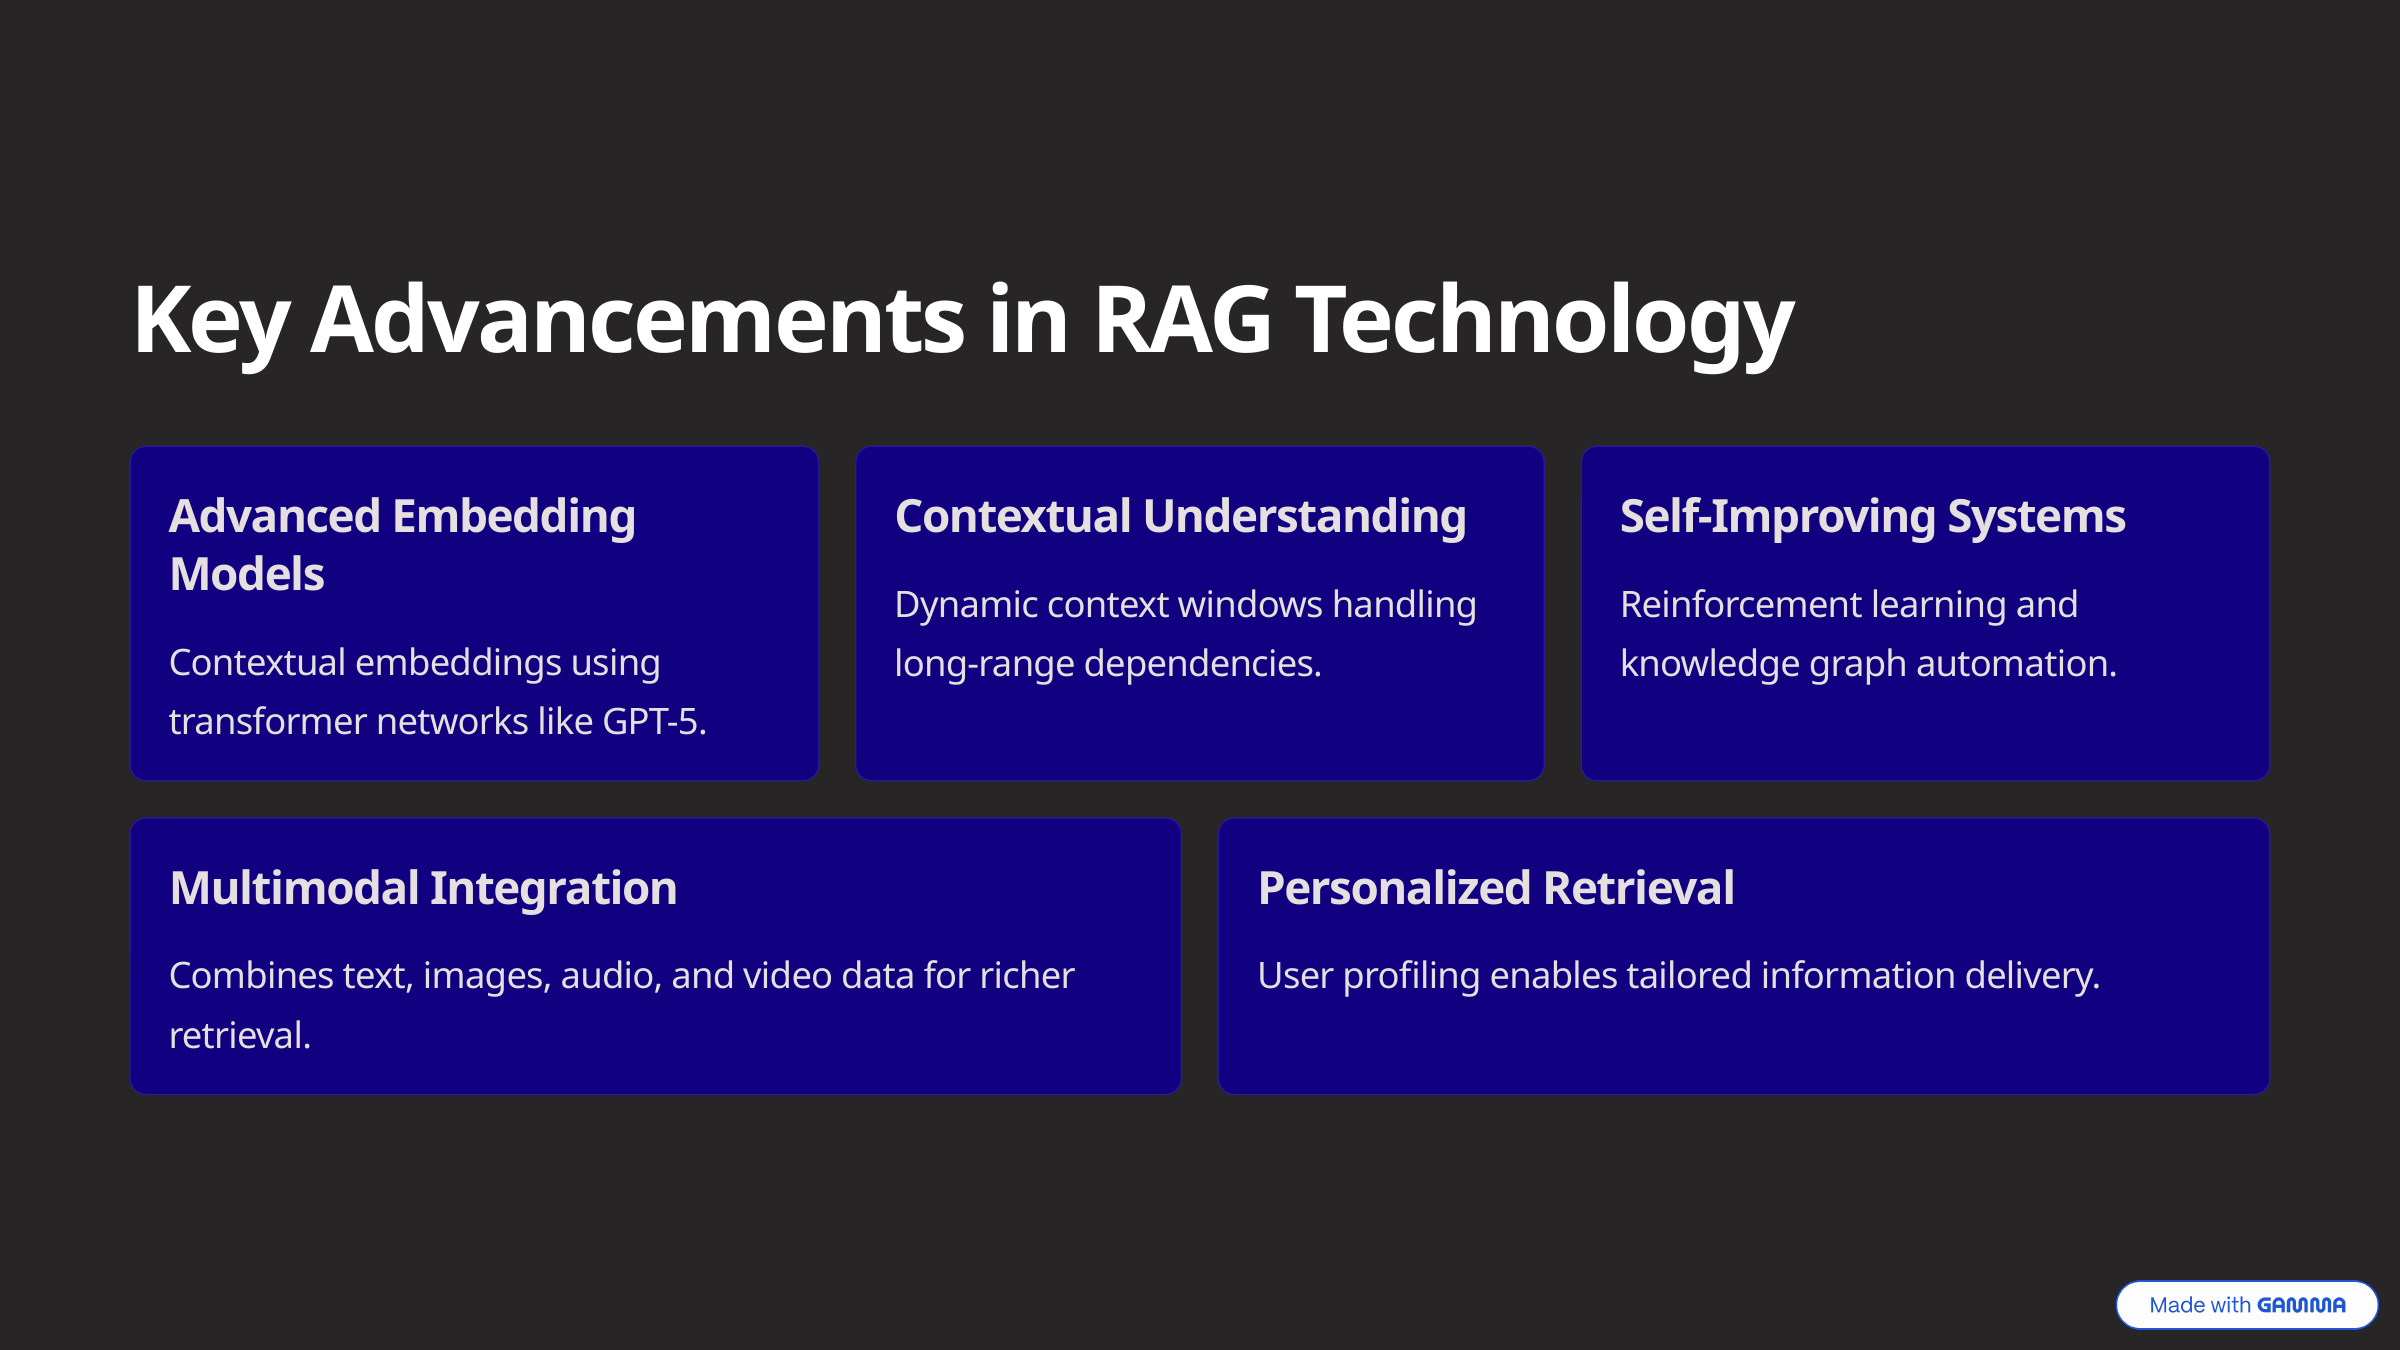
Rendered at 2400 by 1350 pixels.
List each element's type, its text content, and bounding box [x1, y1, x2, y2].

text_box Contextual embeddings using transformer networks like GPT-5. [168, 623, 781, 743]
text_box Reinforcement learning and knowledge graph automation. [1619, 565, 2232, 685]
text_box Self-Improving Systems [1619, 484, 2137, 543]
text_box Advanced Embedding Models [168, 484, 781, 601]
text_box Key Advancements in RAG Technology [130, 255, 1799, 372]
text_box Personalized Retrieval [1256, 856, 1733, 915]
text_box [130, 446, 819, 781]
text_box Dynamic context windows handling long-range dependencies. [894, 565, 1506, 685]
text_box Multimodal Integration [168, 856, 652, 915]
text_box Combines text, images, audio, and video data for richer retrieval. [168, 936, 1143, 1056]
text_box [130, 817, 1182, 1095]
picture [2106, 1271, 2389, 1339]
text_box User profiling enables tailored information delivery. [1256, 936, 2232, 997]
text_box Contextual Understanding [894, 484, 1459, 543]
text_box [1581, 446, 2270, 781]
text_box [855, 446, 1545, 781]
text_box [1218, 817, 2270, 1095]
